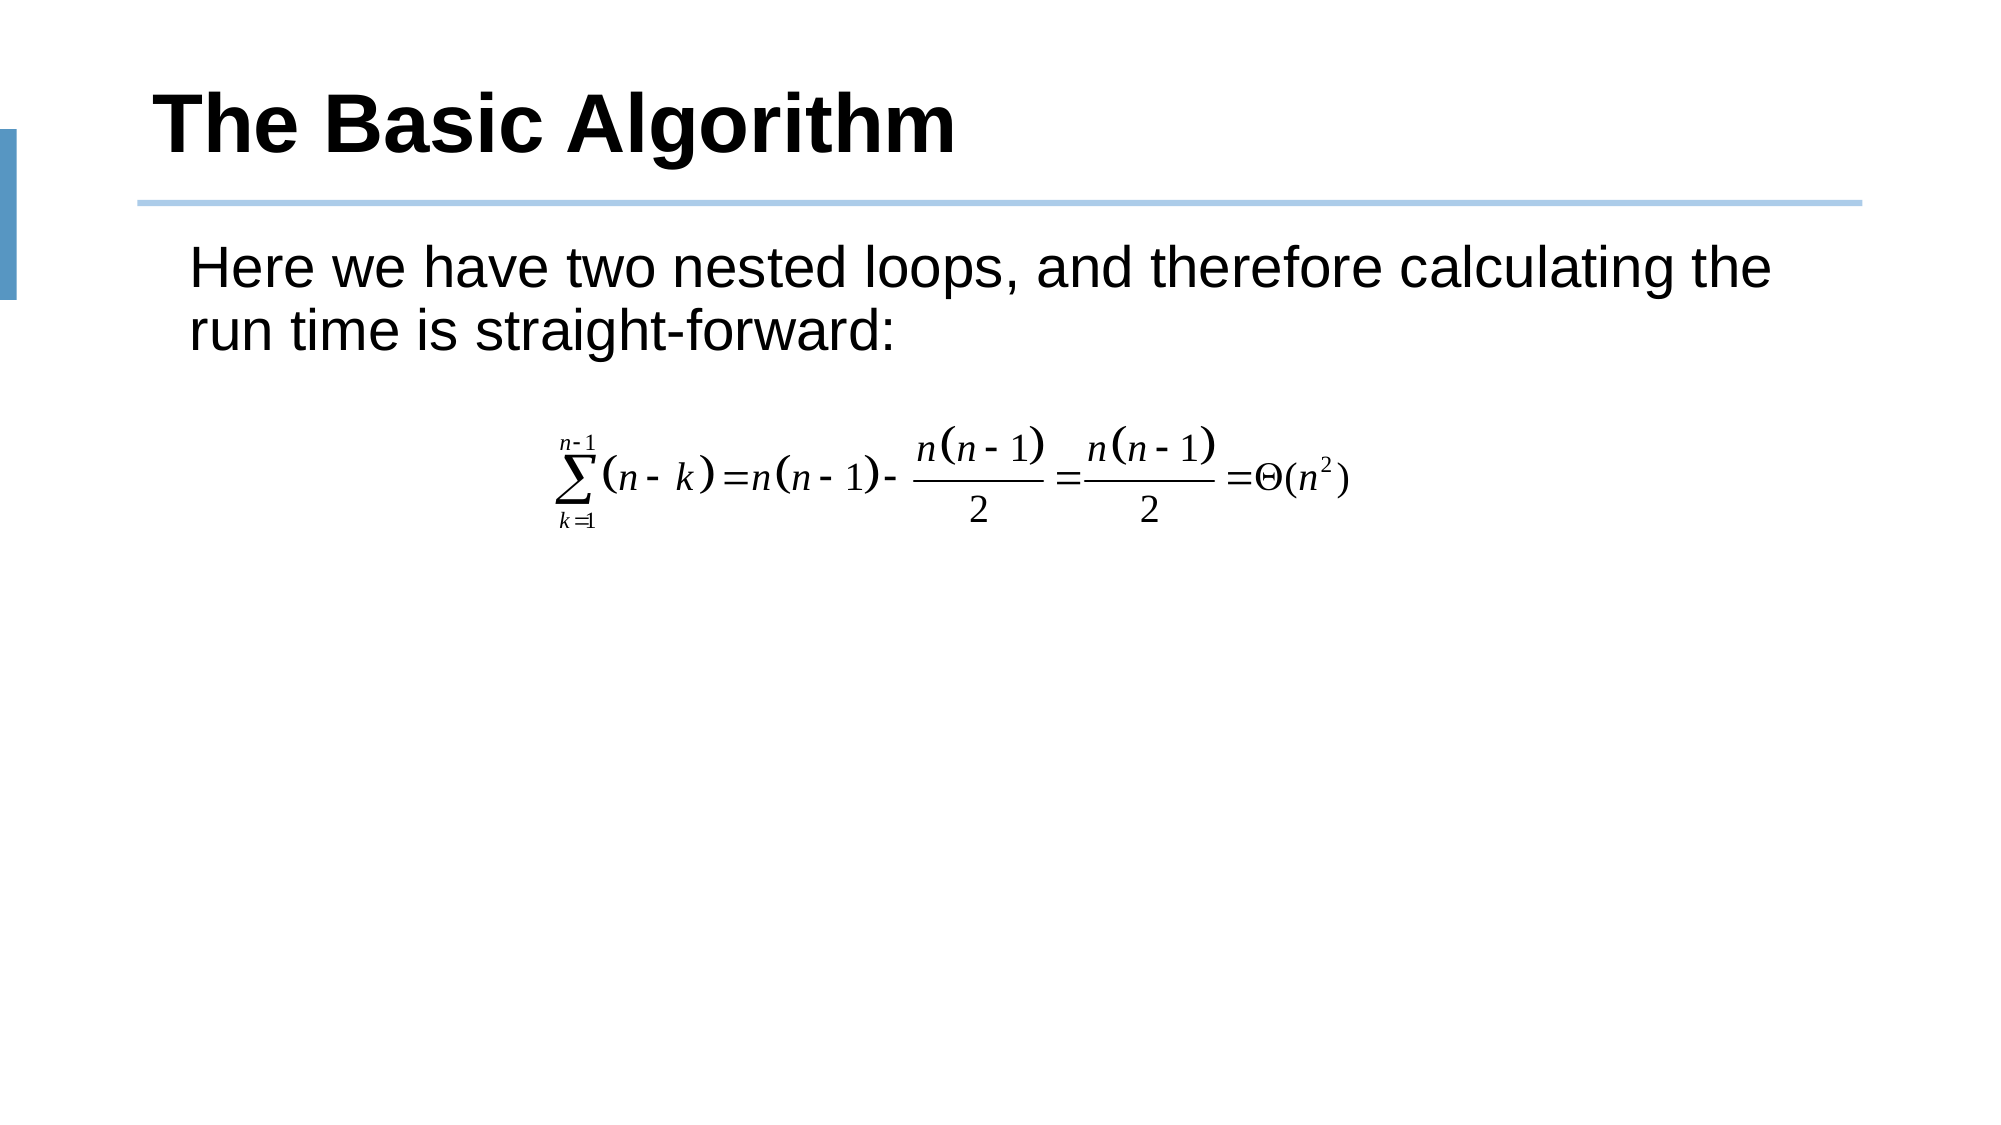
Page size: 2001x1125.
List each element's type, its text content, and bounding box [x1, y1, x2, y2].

title The Basic Algorithm [137, 42, 1863, 208]
list Here we have two nested loops, and therefore calculating the run time is straight-forward: [137, 229, 1863, 1014]
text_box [549, 417, 1357, 538]
